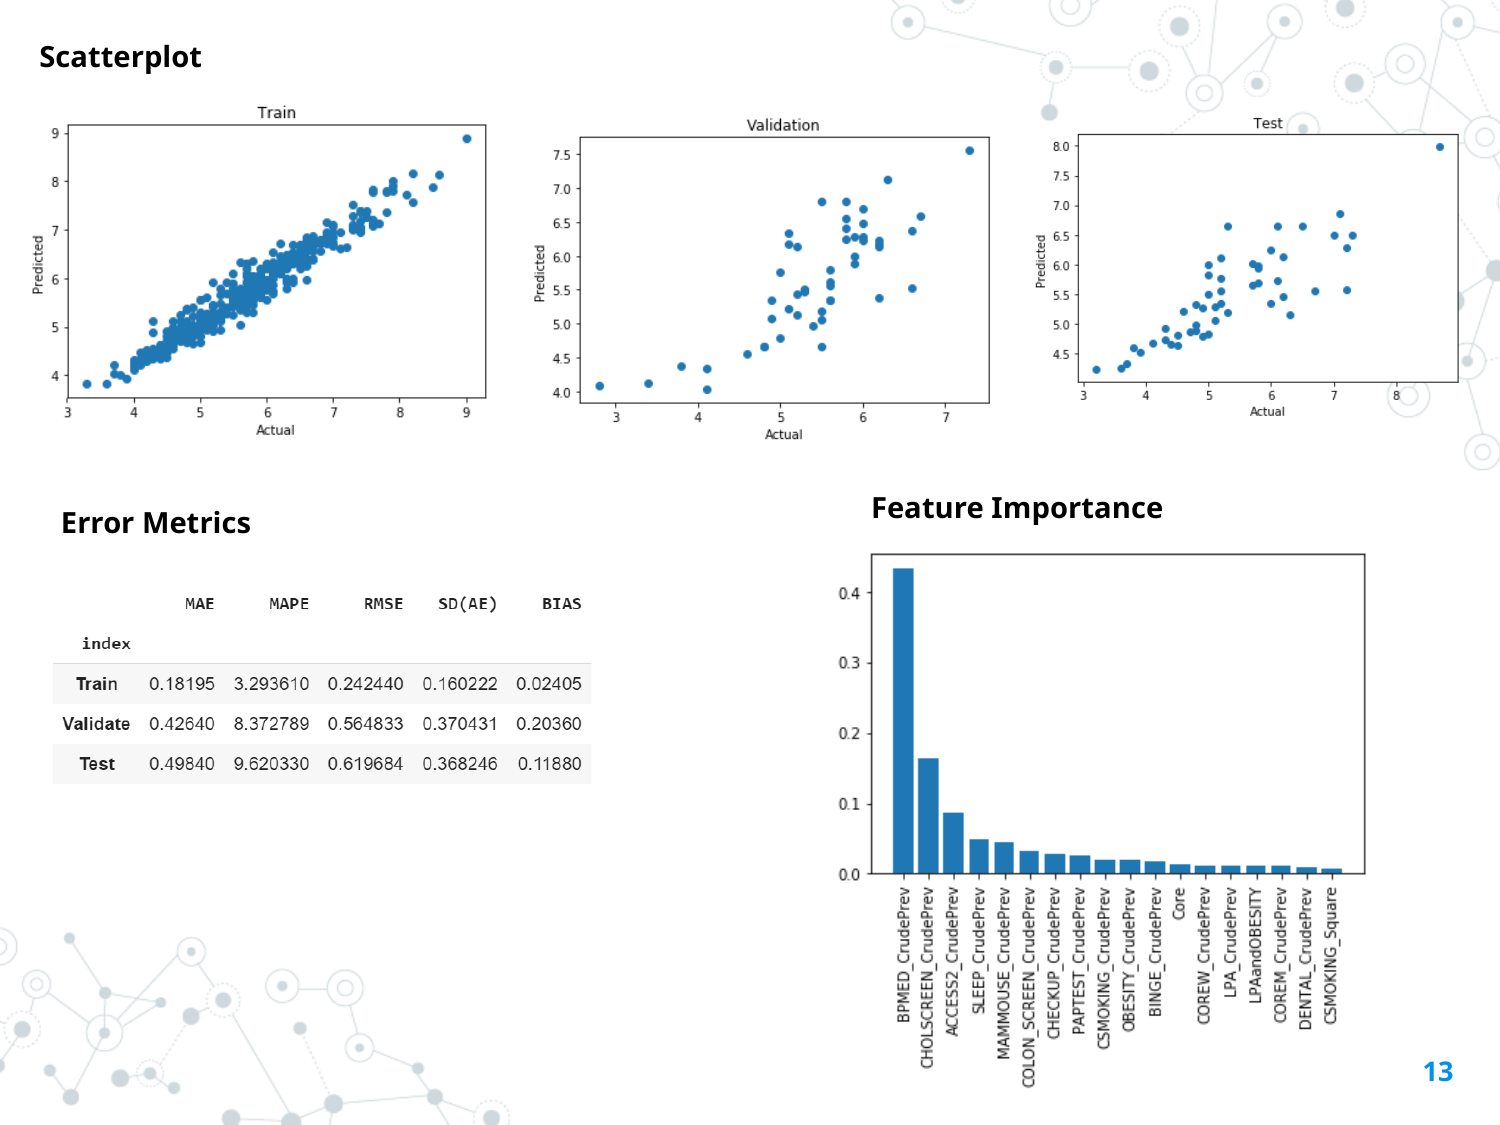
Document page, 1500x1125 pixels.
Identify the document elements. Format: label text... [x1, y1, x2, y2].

picture [0, 0, 1500, 1125]
text_box Scatterplot [24, 23, 340, 82]
text_box Error Metrics [45, 489, 297, 575]
text_box Feature Importance [855, 473, 1196, 532]
slide_number ‹#› [1378, 1038, 1469, 1125]
